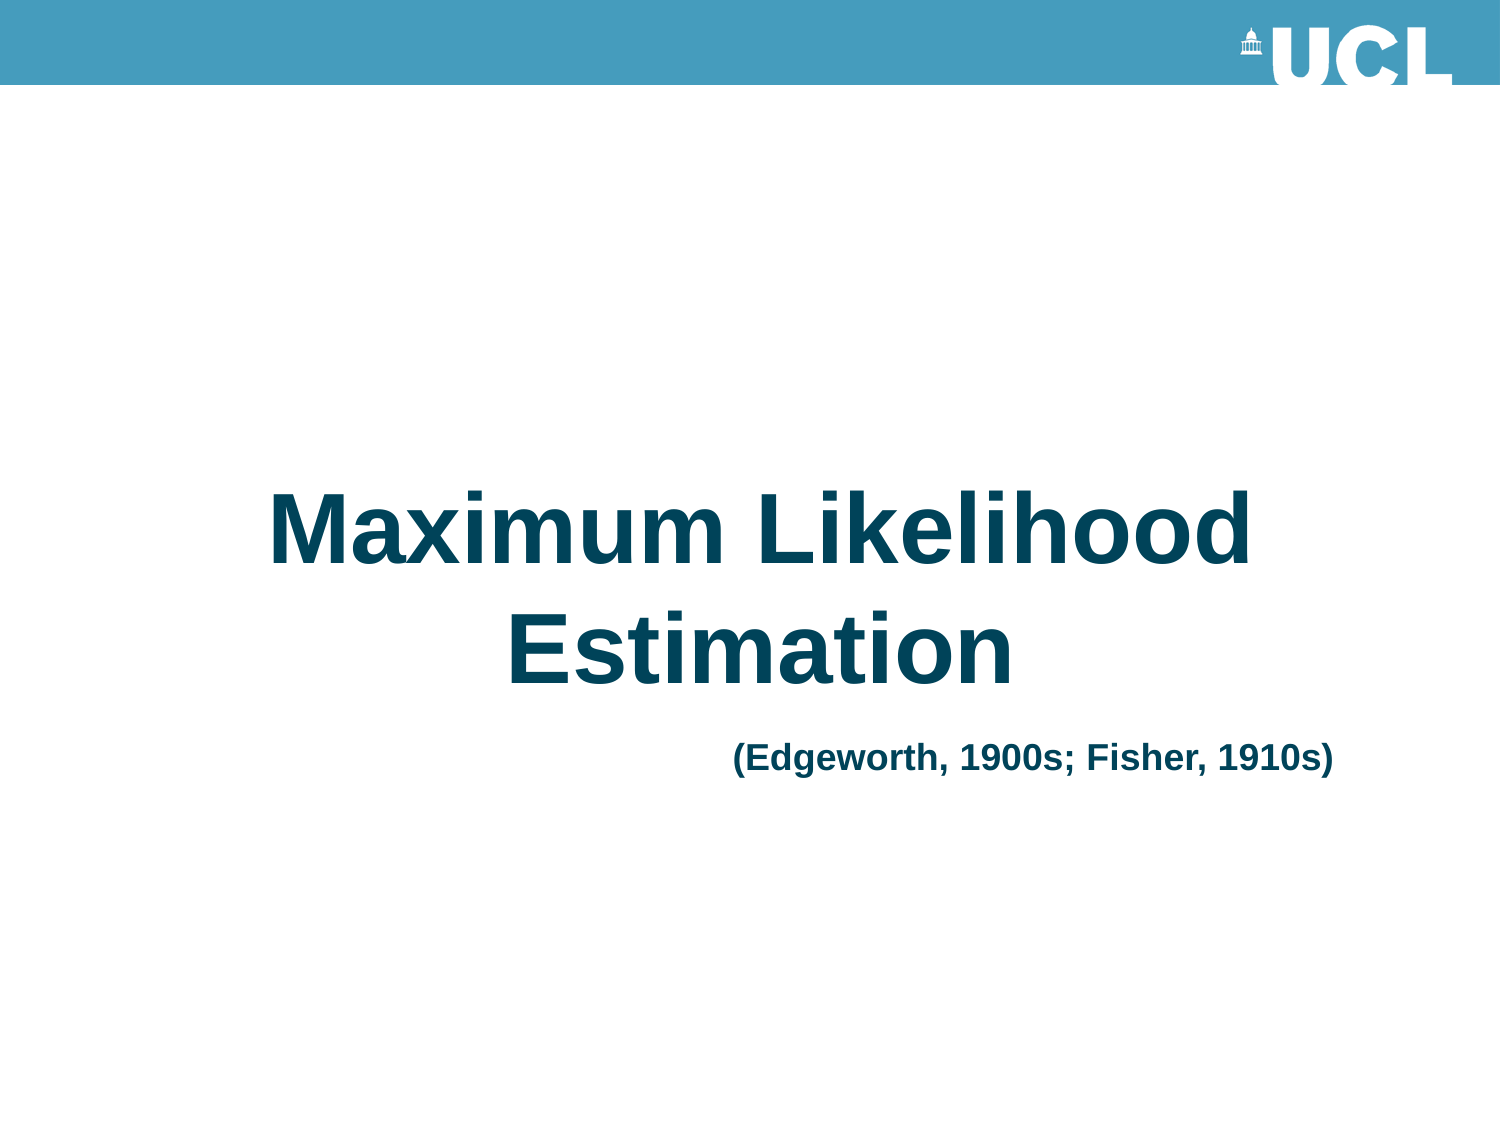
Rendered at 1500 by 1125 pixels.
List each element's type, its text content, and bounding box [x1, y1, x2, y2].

picture [0, 0, 1500, 85]
title Maximum Likelihood Estimation [64, 456, 1458, 587]
text_box (Edgeworth, 1900s; Fisher, 1910s) [714, 725, 1353, 791]
